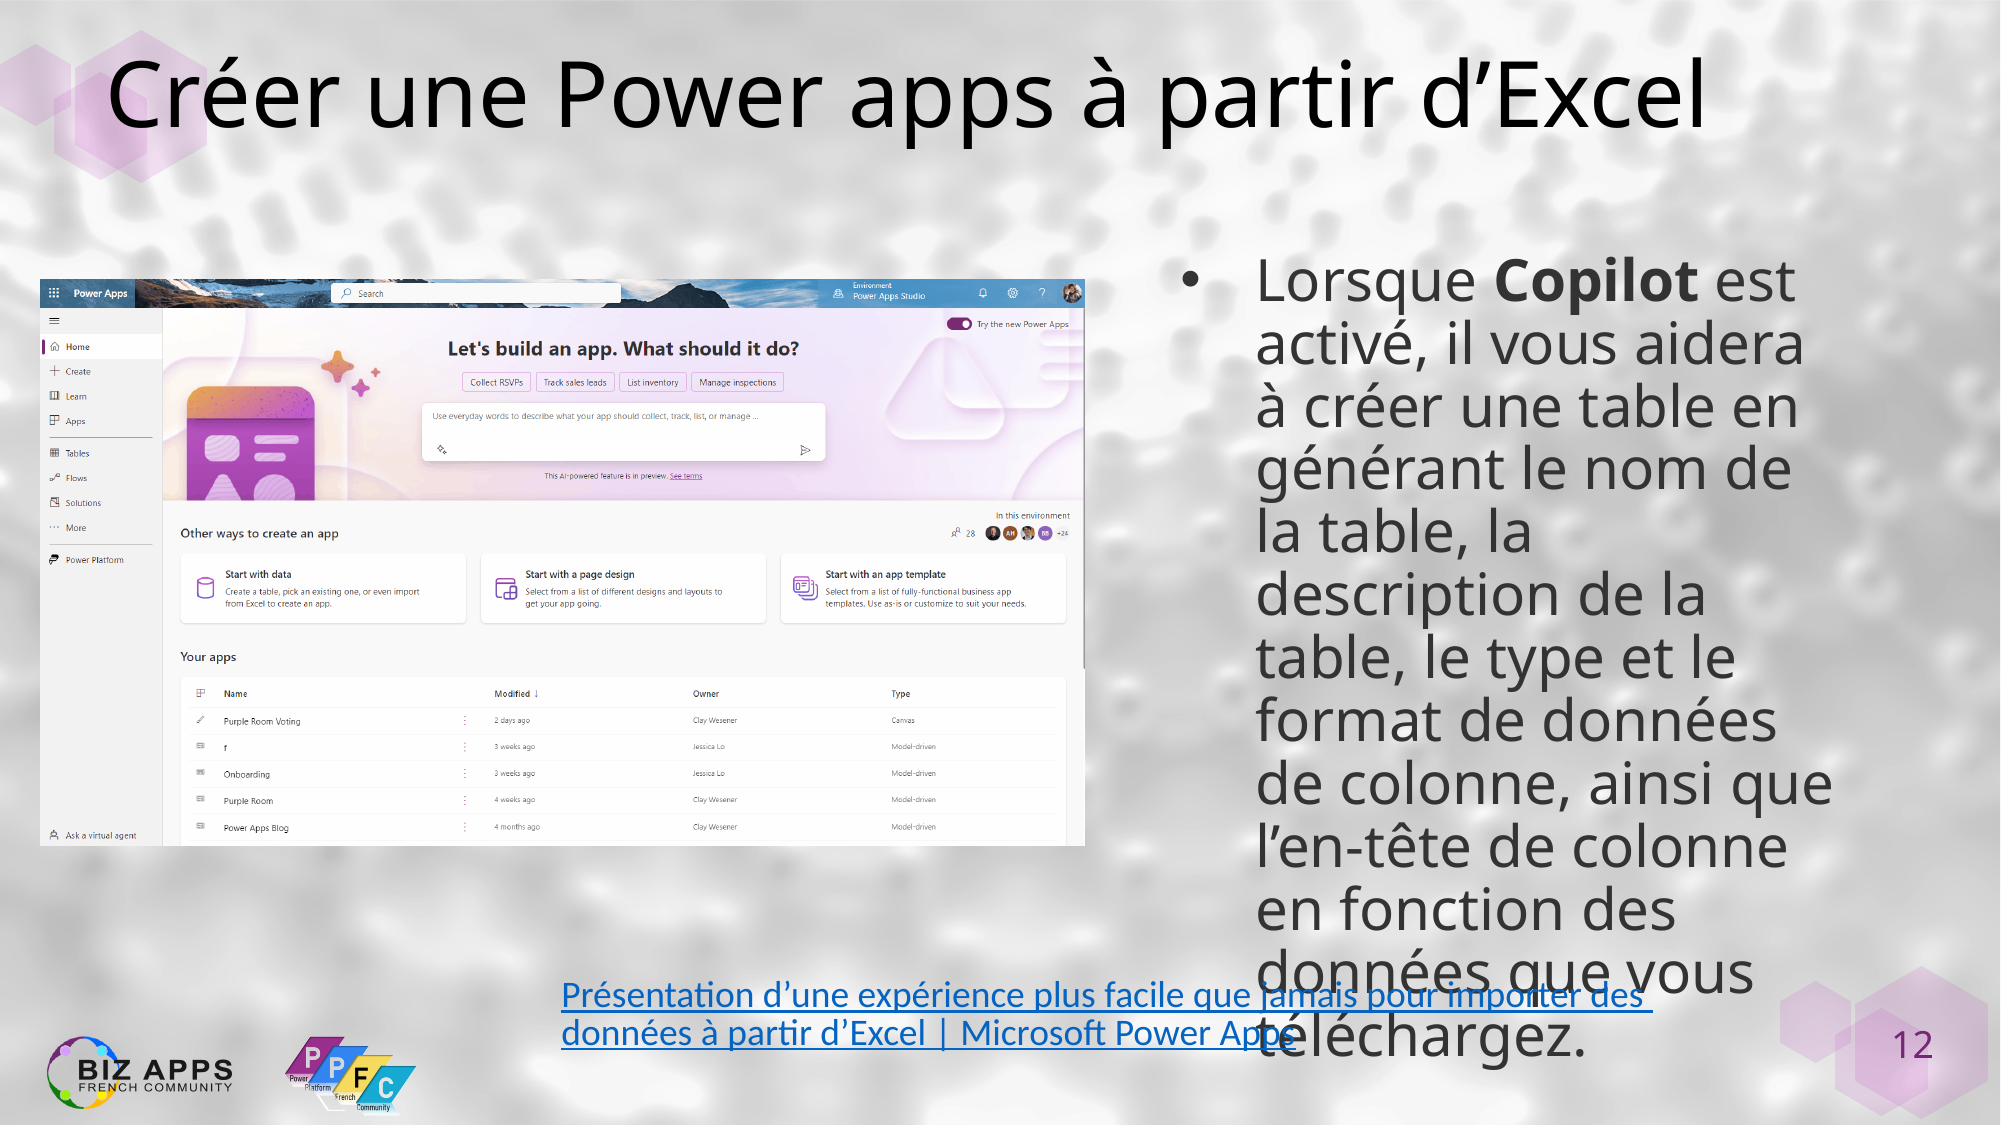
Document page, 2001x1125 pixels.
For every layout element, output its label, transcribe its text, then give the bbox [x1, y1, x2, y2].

picture [0, 0, 2001, 1125]
list Lorsque Copilot est activé, il vous aidera à créer une table en générant le nom de la table, la description de la table, le type et le format de données de colonne, ainsi que l’en-tête de colonne en fonction des données que vous téléchargez. [1165, 243, 1863, 1014]
text_box Présentation d’une expérience plus facile que jamais pour importer des données à partir d’Excel | Microsoft Power Apps [546, 962, 1671, 1023]
title Créer une Power apps à partir d’Excel [90, 17, 1850, 180]
slide_number 12 [1837, 1015, 1988, 1077]
